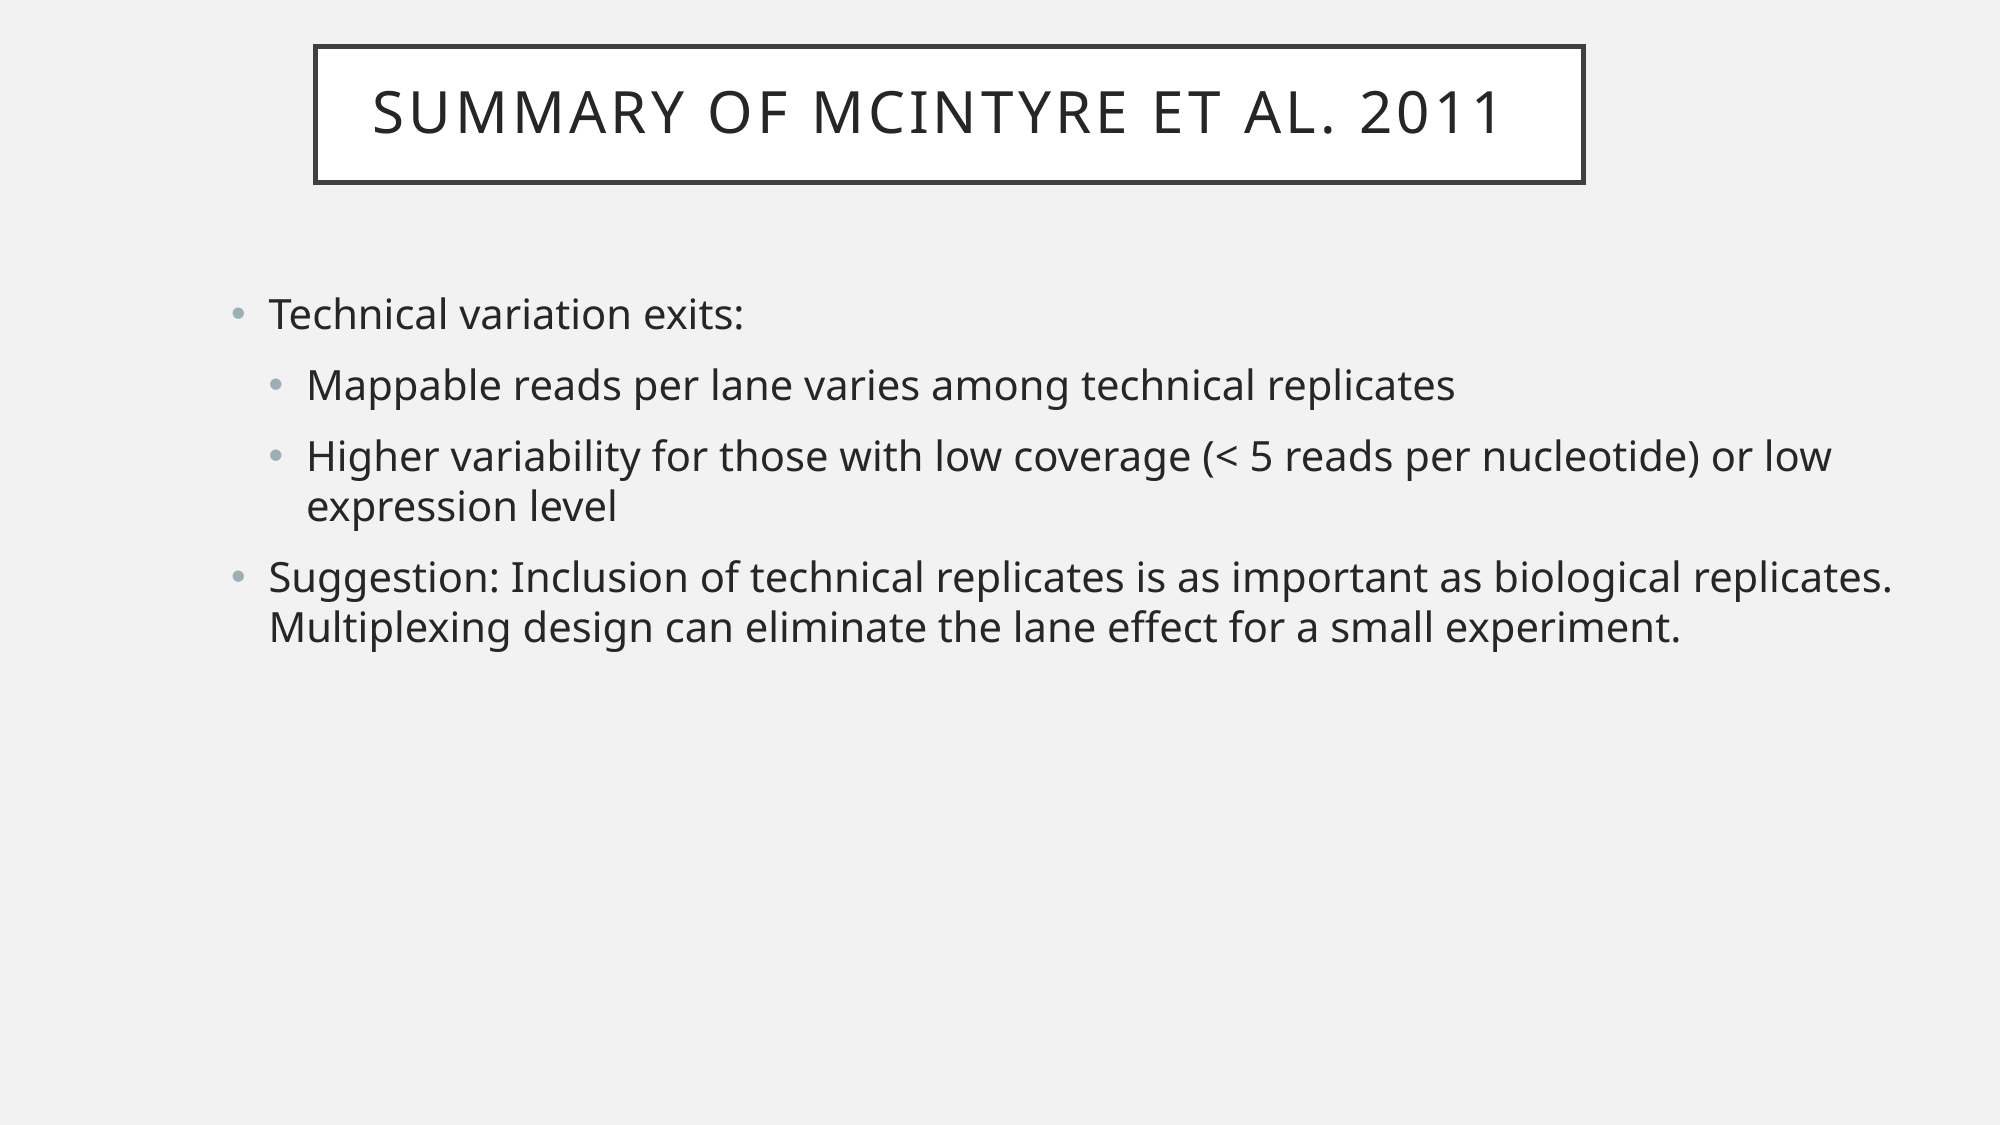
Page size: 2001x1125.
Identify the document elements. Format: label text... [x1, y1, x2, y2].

list Technical variation exits: Mappable reads per lane varies among technical replicates Higher variability for those with low coverage (< 5 reads per nucleotide) or low expression level Suggestion: Inclusion of technical replicates is as important as biological replicates. Multiplexing design can eliminate the lane effect for a small experiment. [216, 280, 1926, 777]
title Summary of McIntyre et al. 2011 [313, 44, 1586, 185]
